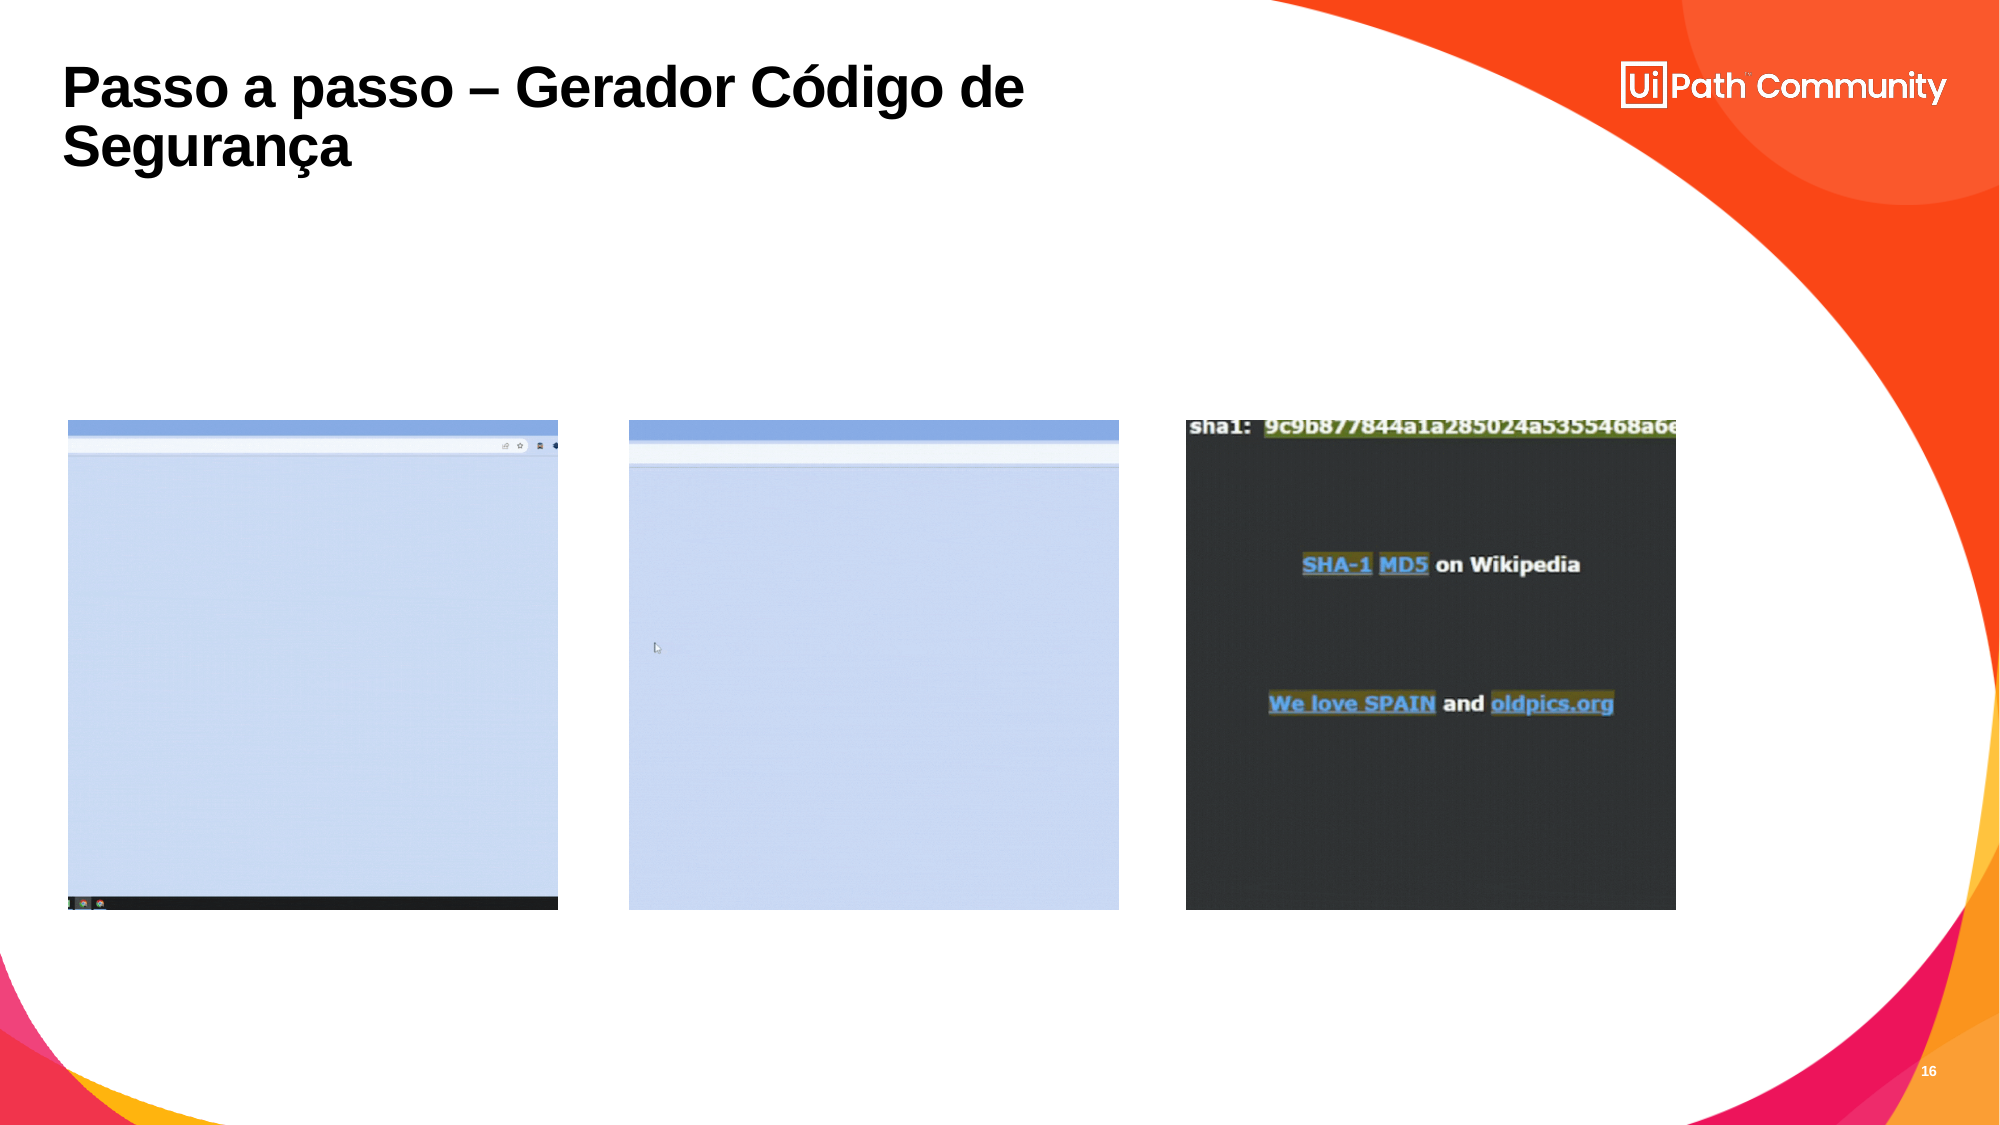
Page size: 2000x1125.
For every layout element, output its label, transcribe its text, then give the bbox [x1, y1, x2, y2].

picture [0, 321, 558, 1125]
title Passo a passo – Gerador Código de Segurança [62, 59, 1301, 172]
picture [628, 420, 1119, 911]
picture [1186, 0, 2000, 1125]
